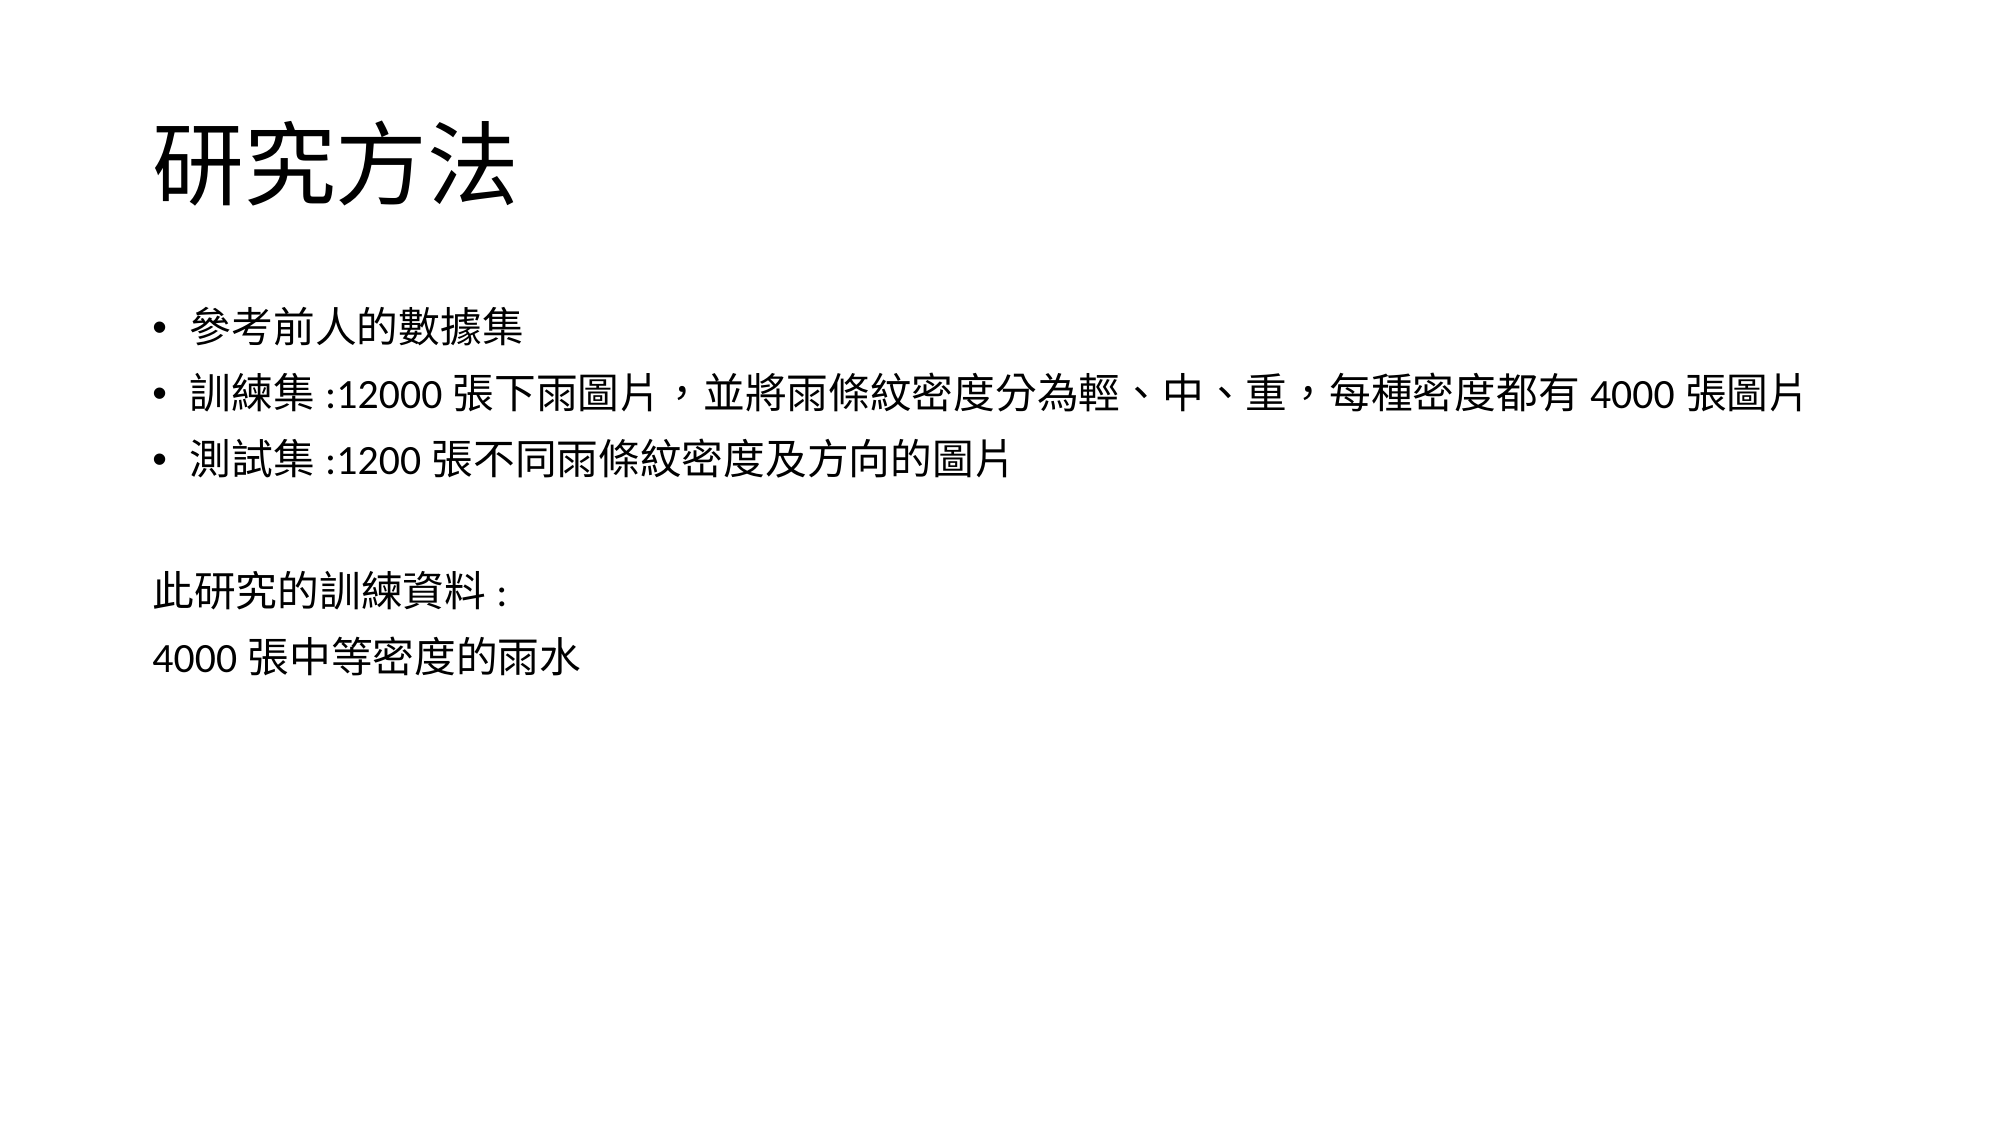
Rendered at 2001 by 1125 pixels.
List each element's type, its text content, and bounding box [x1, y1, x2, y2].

list 參考前人的數據集 訓練集:12000張下雨圖片，並將雨條紋密度分為輕、中、重，每種密度都有4000張圖片 測試集:1200張不同雨條紋密度及方向的圖片 此研究的訓練資料: 4000張中等密度的雨水 [137, 299, 1863, 1014]
title 研究方法 [137, 59, 1863, 278]
